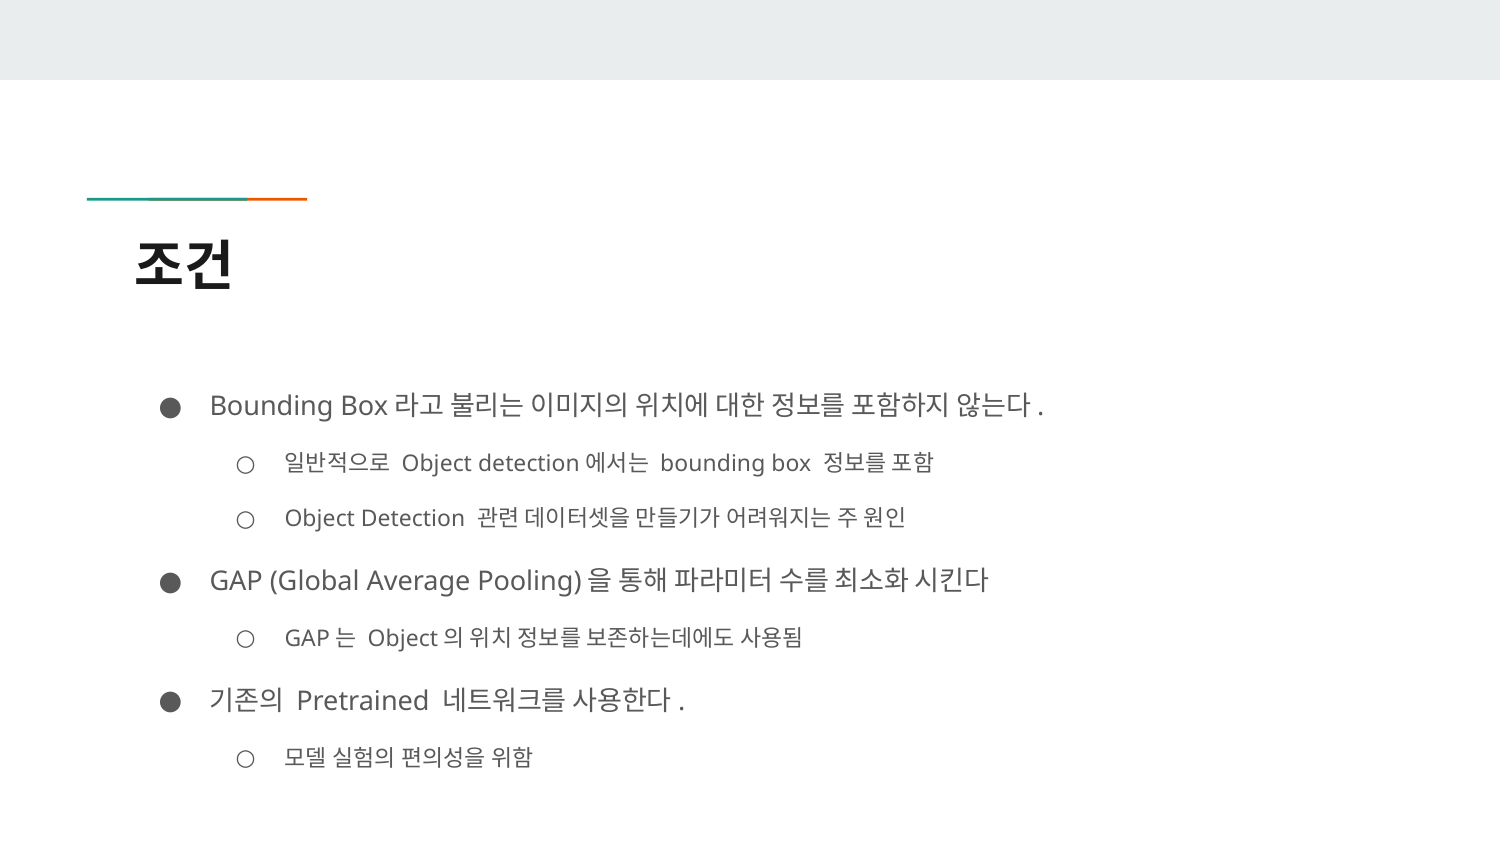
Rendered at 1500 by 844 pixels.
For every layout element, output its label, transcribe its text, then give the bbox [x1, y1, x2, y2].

title 조건 [119, 216, 1381, 305]
list Bounding Box라고 불리는 이미지의 위치에 대한 정보를 포함하지 않는다. 일반적으로 Object detection에서는 bounding box 정보를 포함 Object Detection 관련 데이터셋을 만들기가 어려워지는 주 원인 GAP (Global Average Pooling)을 통해 파라미터 수를 최소화 시킨다 GAP는 Object의 위치 정보를 보존하는데에도 사용됨 기존의 Pretrained 네트워크를 사용한다. 모델 실험의 편의성을 위함 [119, 341, 1381, 712]
